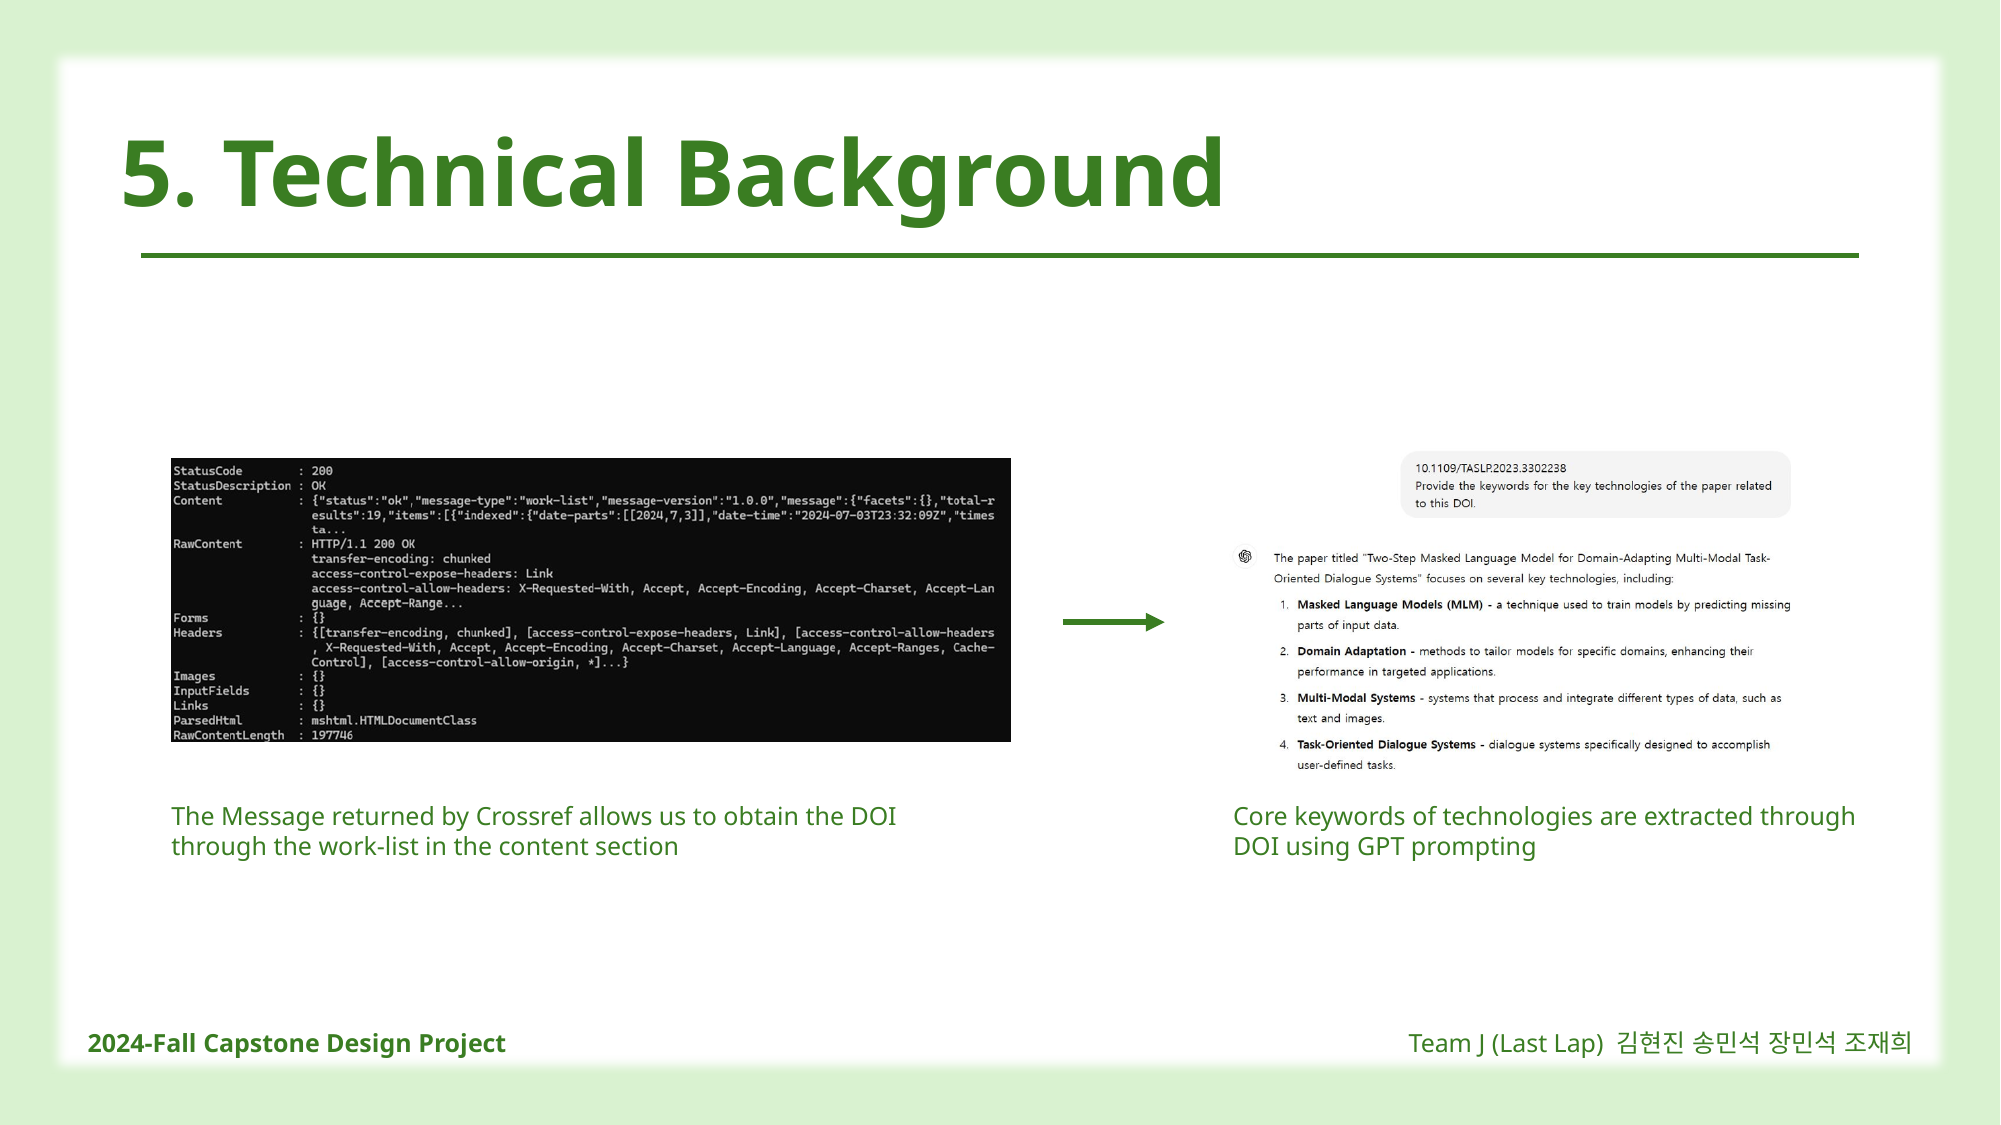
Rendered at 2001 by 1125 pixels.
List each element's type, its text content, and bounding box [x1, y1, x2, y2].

text_box [65, 65, 1936, 1061]
picture [1229, 447, 1792, 784]
picture [169, 458, 1016, 743]
subtitle Team J (Last Lap) 김현진 송민석 장민석 조재희 [930, 1023, 1929, 1085]
text_box 5. Technical Background [105, 120, 1481, 392]
text_box 2024-Fall Capstone Design Project [72, 1023, 938, 1083]
text_box The Message returned by Crossref allows us to obtain the DOI through the work-list in the content section [156, 792, 956, 868]
text_box Core keywords of technologies are extracted through DOI using GPT prompting [1218, 793, 1881, 868]
